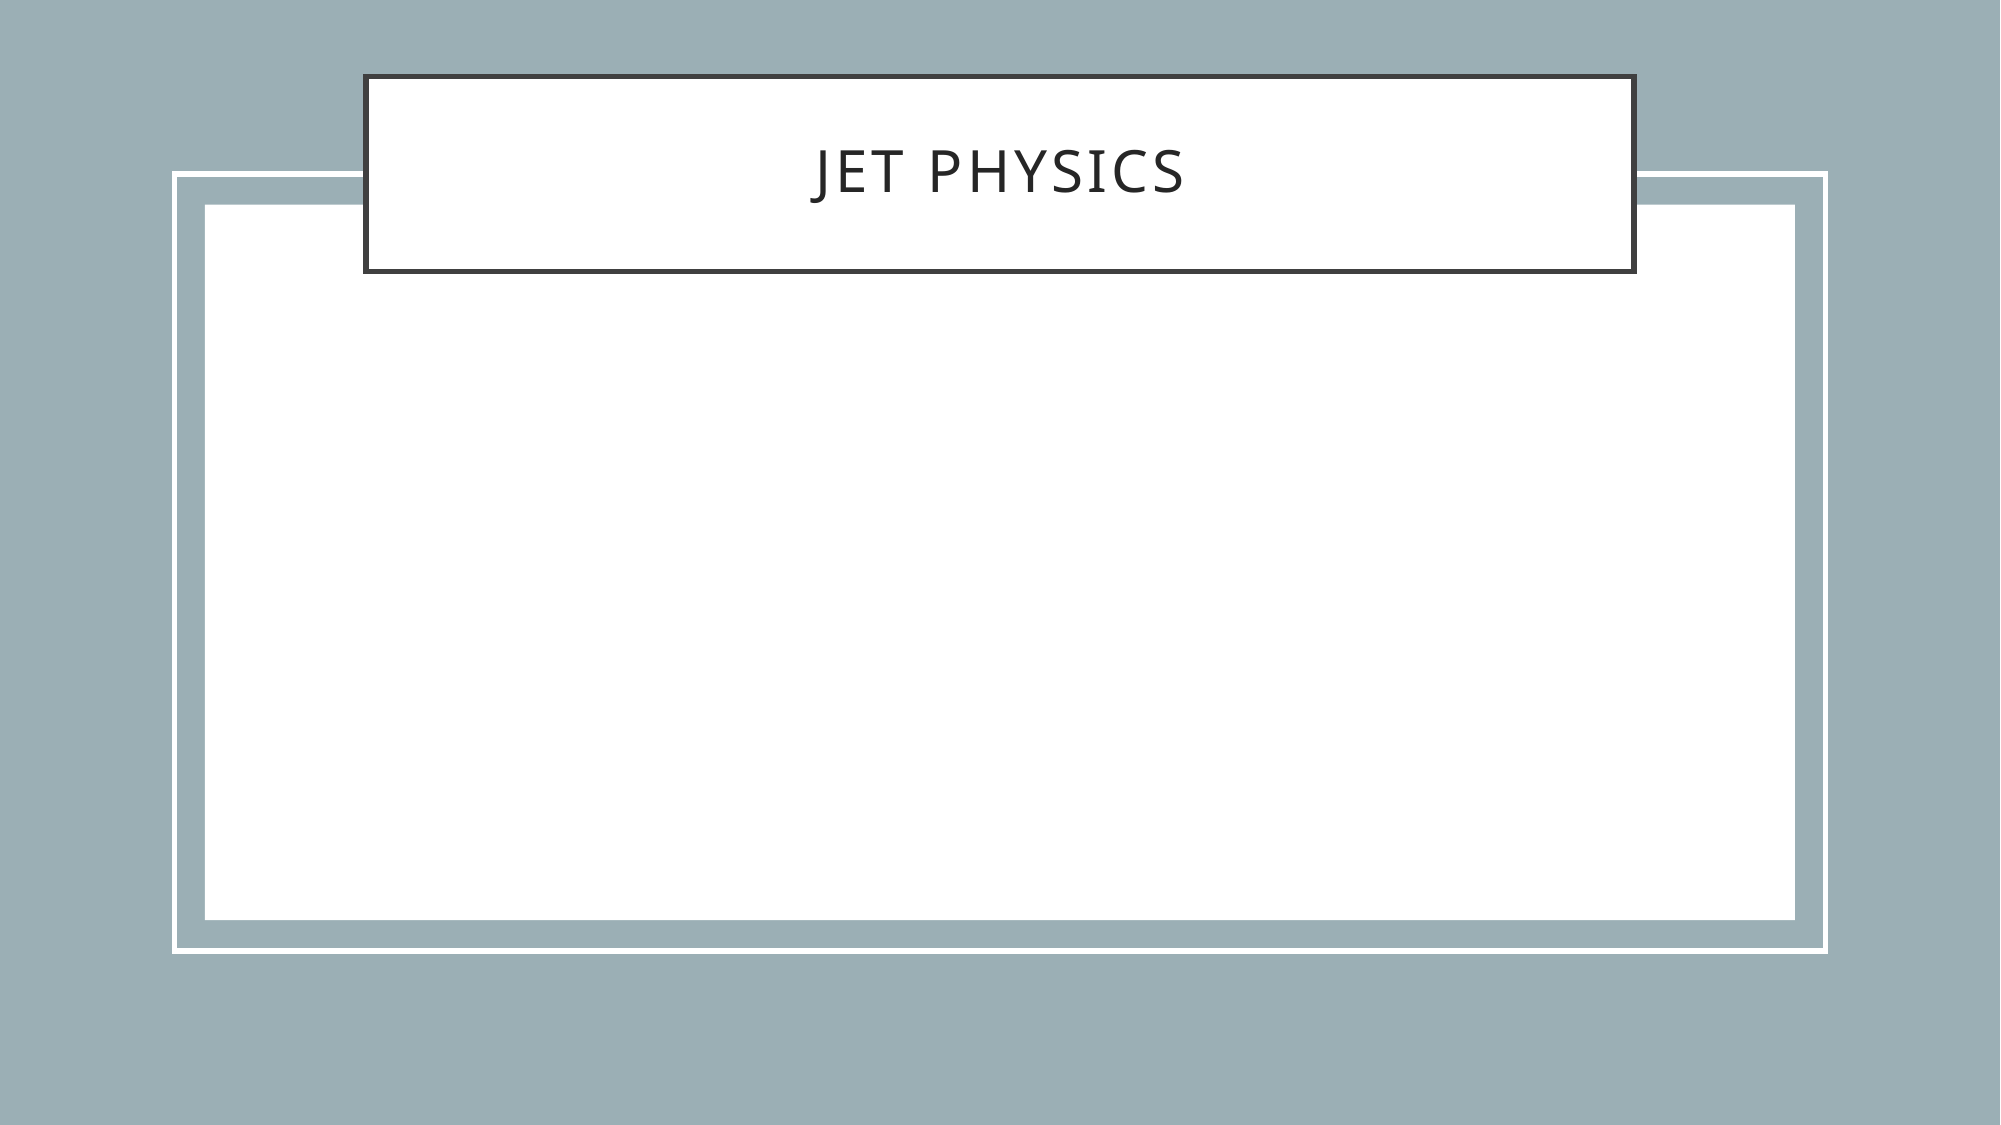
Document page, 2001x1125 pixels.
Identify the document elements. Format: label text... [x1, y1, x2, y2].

text_box [173, 173, 1827, 952]
title Jet physics [363, 74, 1637, 274]
text_box [0, 0, 2000, 1125]
